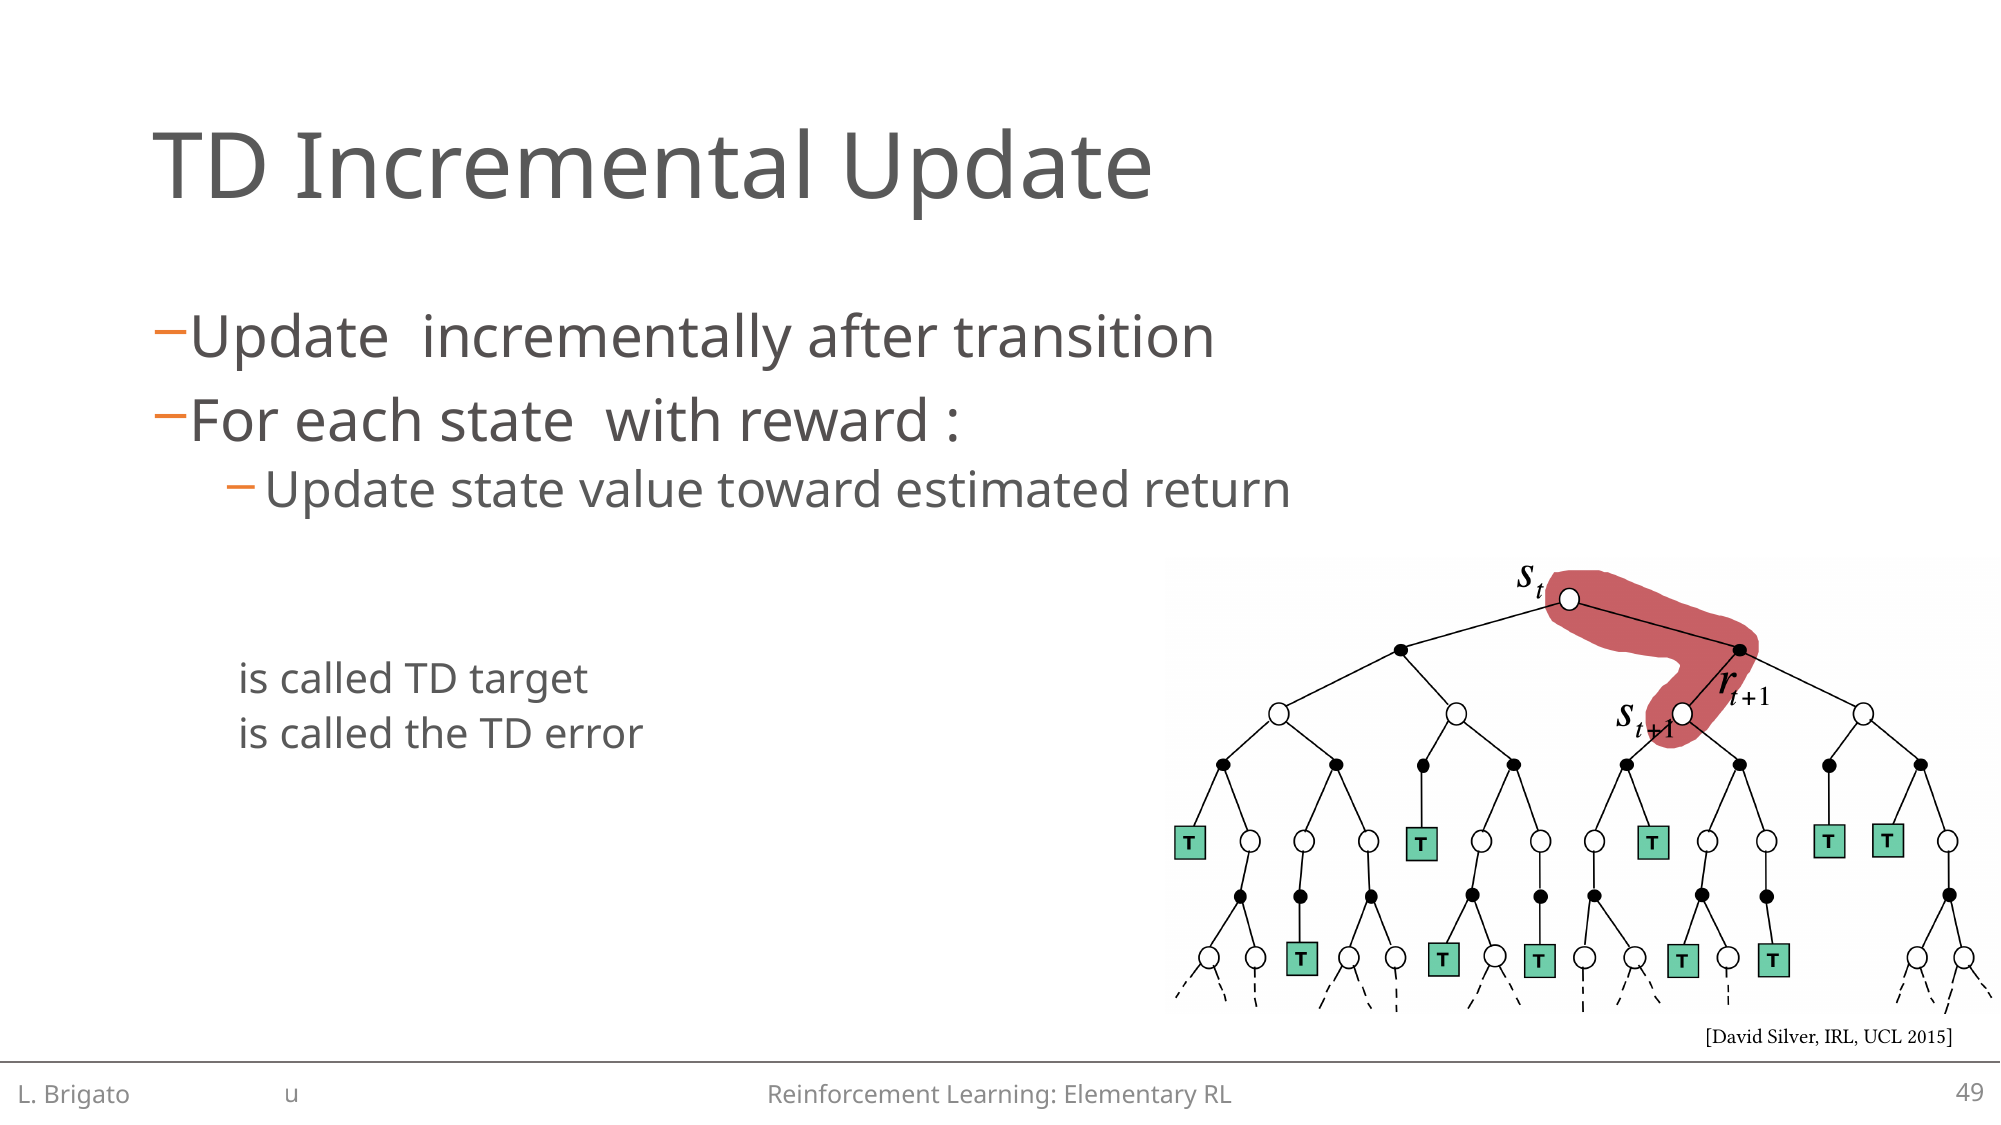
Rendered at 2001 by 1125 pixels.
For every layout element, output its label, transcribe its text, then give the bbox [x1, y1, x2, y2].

text_box Reinforcement Learning: Elementary RL [662, 1063, 1338, 1124]
slide_number 49 [1549, 1063, 2000, 1124]
picture [1165, 557, 2000, 1014]
title TD Incremental Update [137, 59, 1863, 278]
text_box [David Silver, IRL, UCL 2015] [1689, 1015, 1969, 1055]
text_box L. Brigato [2, 1063, 287, 1124]
